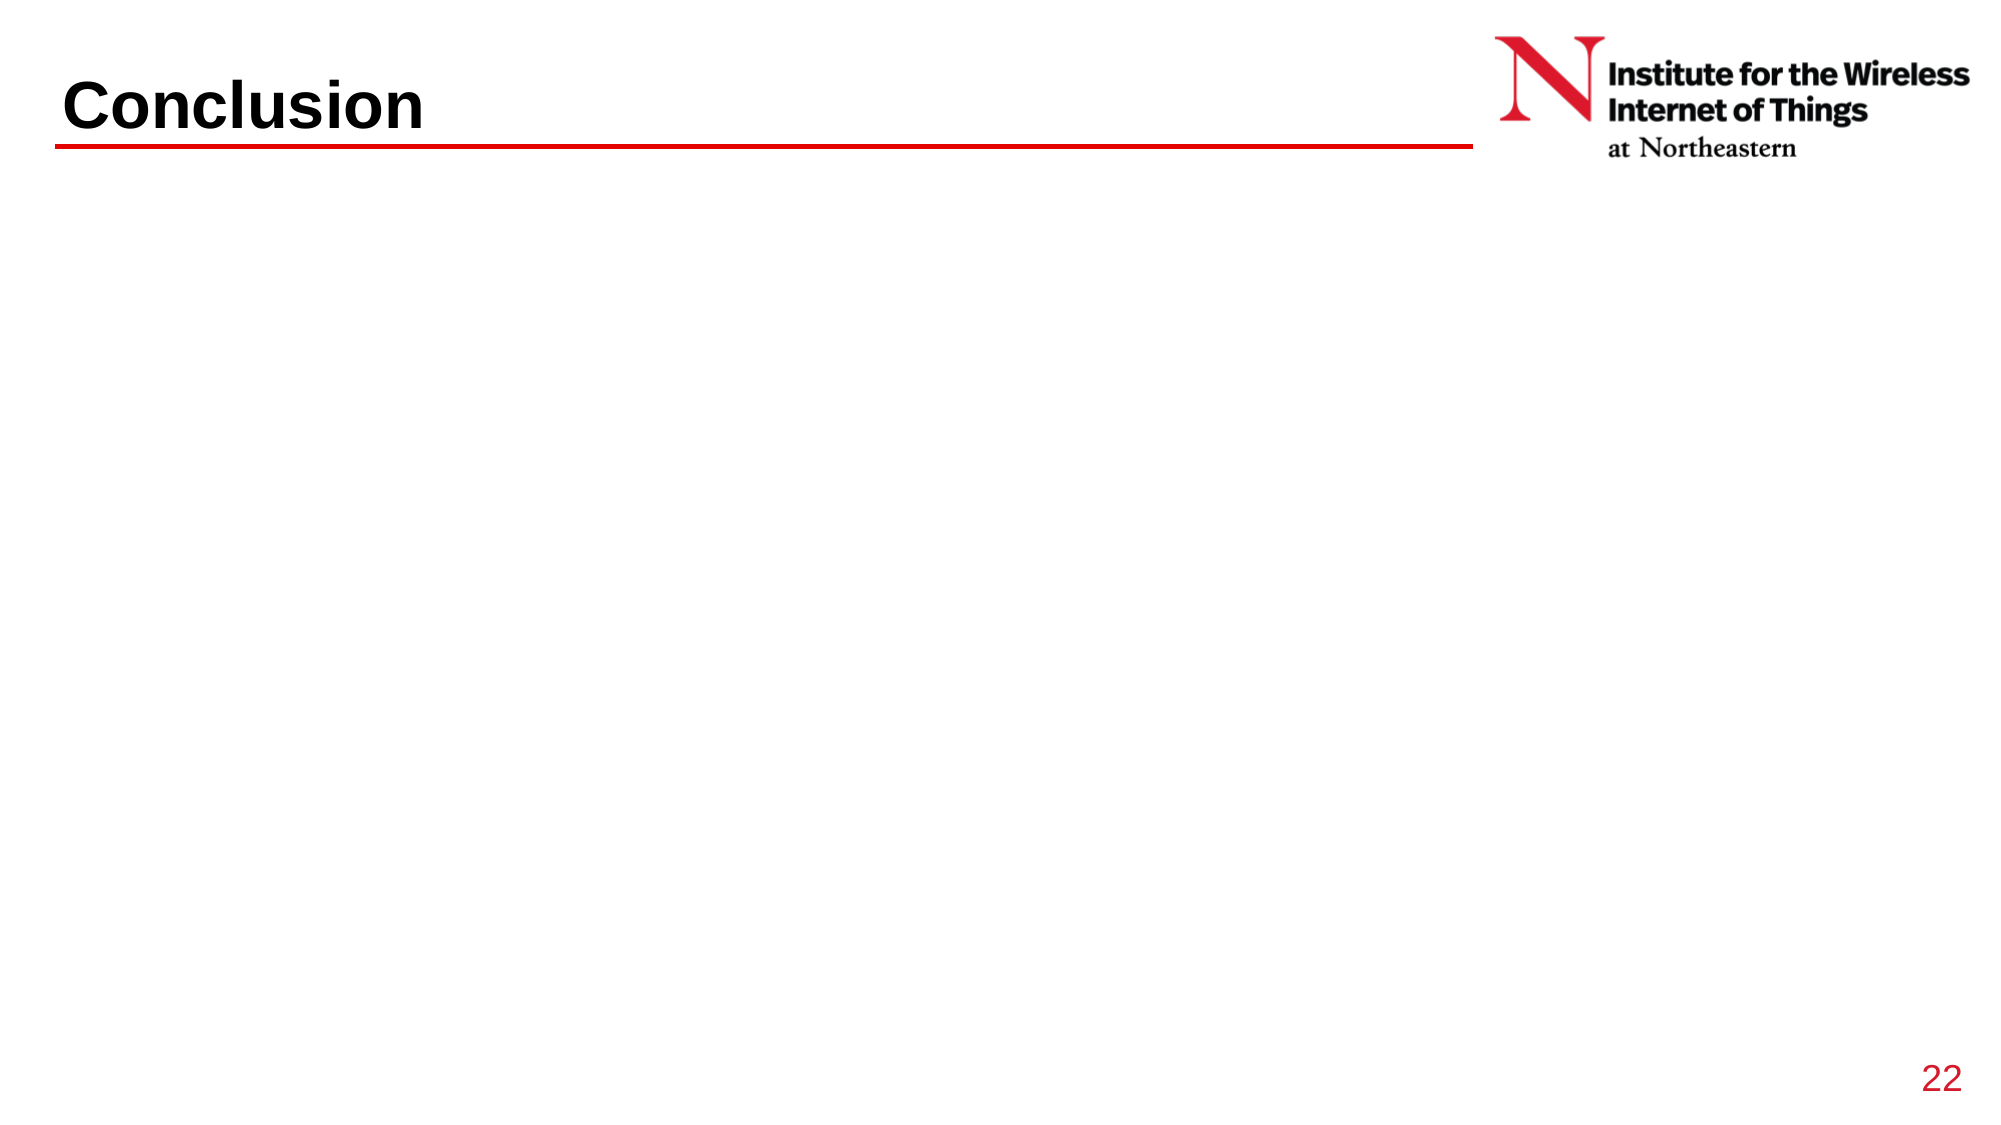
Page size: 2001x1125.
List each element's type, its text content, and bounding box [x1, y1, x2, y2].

title Conclusion [62, 57, 1443, 144]
slide_number 22 [1844, 1023, 1978, 1107]
picture [1467, 0, 2001, 280]
